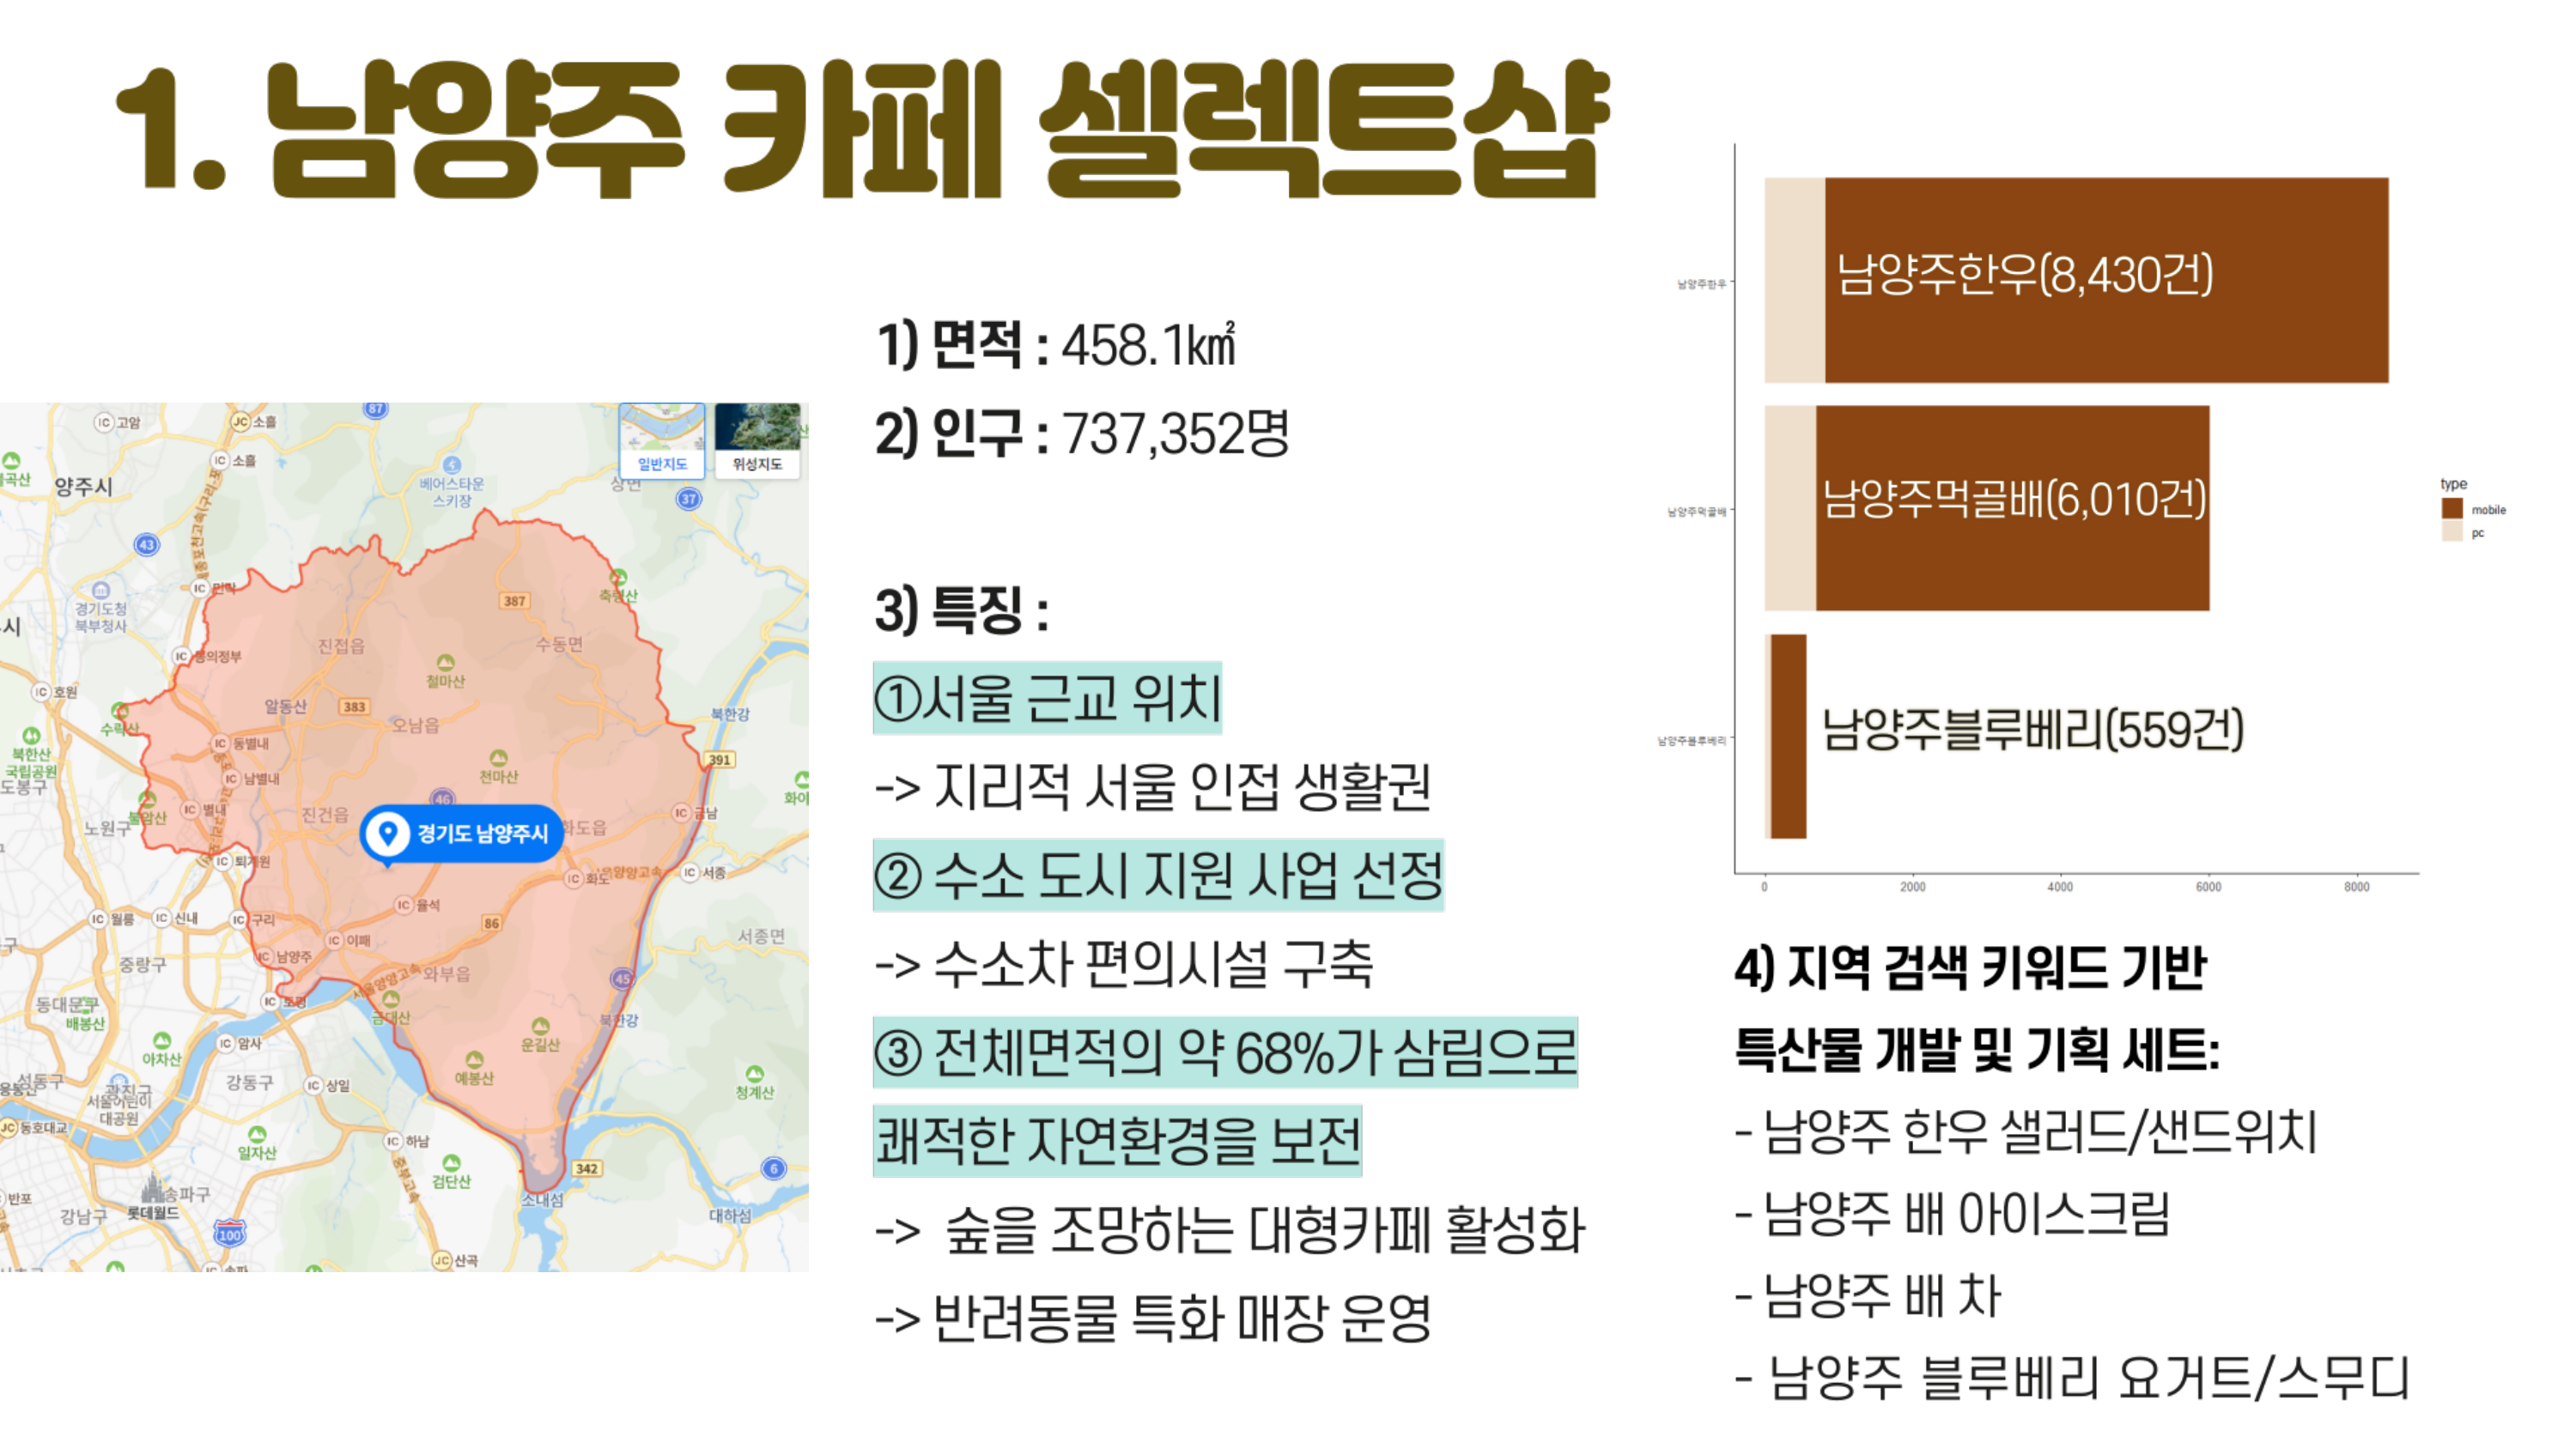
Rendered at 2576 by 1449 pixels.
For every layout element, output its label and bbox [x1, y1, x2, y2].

picture [88, 10, 1679, 267]
picture [1784, 433, 2318, 632]
text_box [1650, 136, 2521, 900]
picture [1781, 658, 2366, 875]
picture [1795, 203, 2336, 420]
text_box [0, 403, 809, 1272]
picture [865, 300, 1607, 1378]
picture [1727, 928, 2451, 1435]
